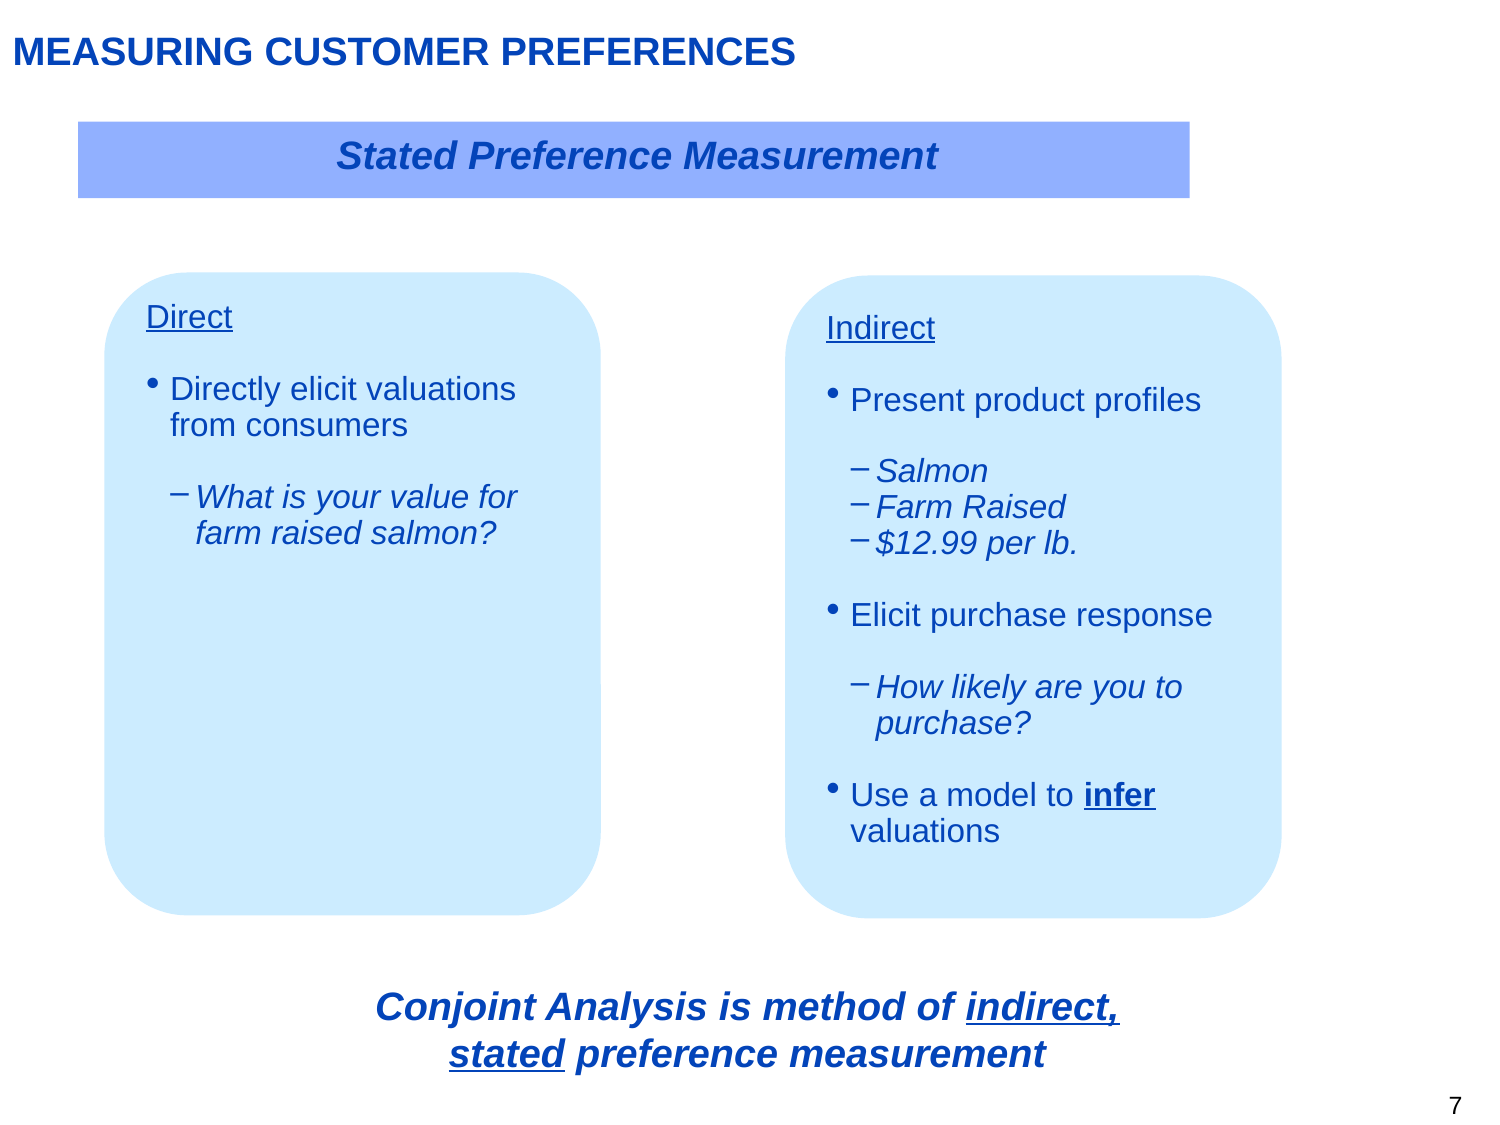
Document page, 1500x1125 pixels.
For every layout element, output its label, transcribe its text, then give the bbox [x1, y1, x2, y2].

title MEASURING CUSTOMER PREFERENCES [12, 25, 1456, 75]
text_box [78, 121, 1190, 199]
text_box [785, 275, 1282, 919]
slide_number 6 [1149, 1089, 1463, 1121]
text_box Direct Directly elicit valuations from consumers What is your value for farm raised salmon? [145, 299, 580, 588]
text_box [104, 272, 601, 916]
text_box Stated Preference Measurement [104, 130, 1171, 178]
text_box Indirect Present product profiles Salmon Farm Raised $12.99 per lb. Elicit purchase response How likely are you to purchase? Use a model to infer valuations [826, 310, 1257, 850]
text_box Conjoint Analysis is method of indirect, stated preference measurement [352, 980, 1143, 1076]
